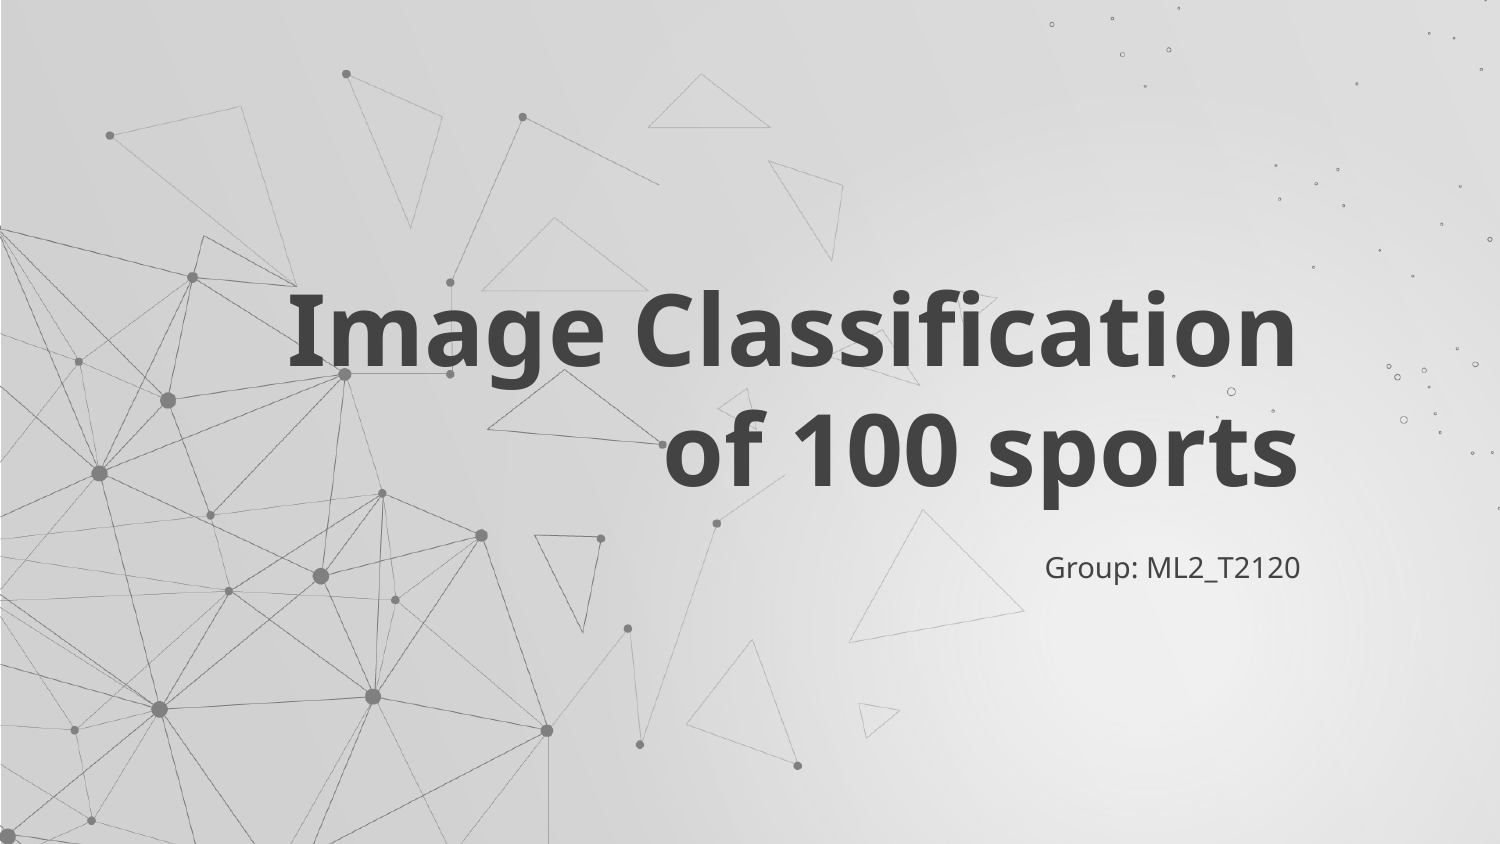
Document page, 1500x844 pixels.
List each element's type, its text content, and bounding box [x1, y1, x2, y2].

subtitle Group: ML2_T2120 [602, 481, 1316, 599]
picture [0, 0, 1500, 844]
title Image Classification of 100 sports [186, 228, 1317, 521]
